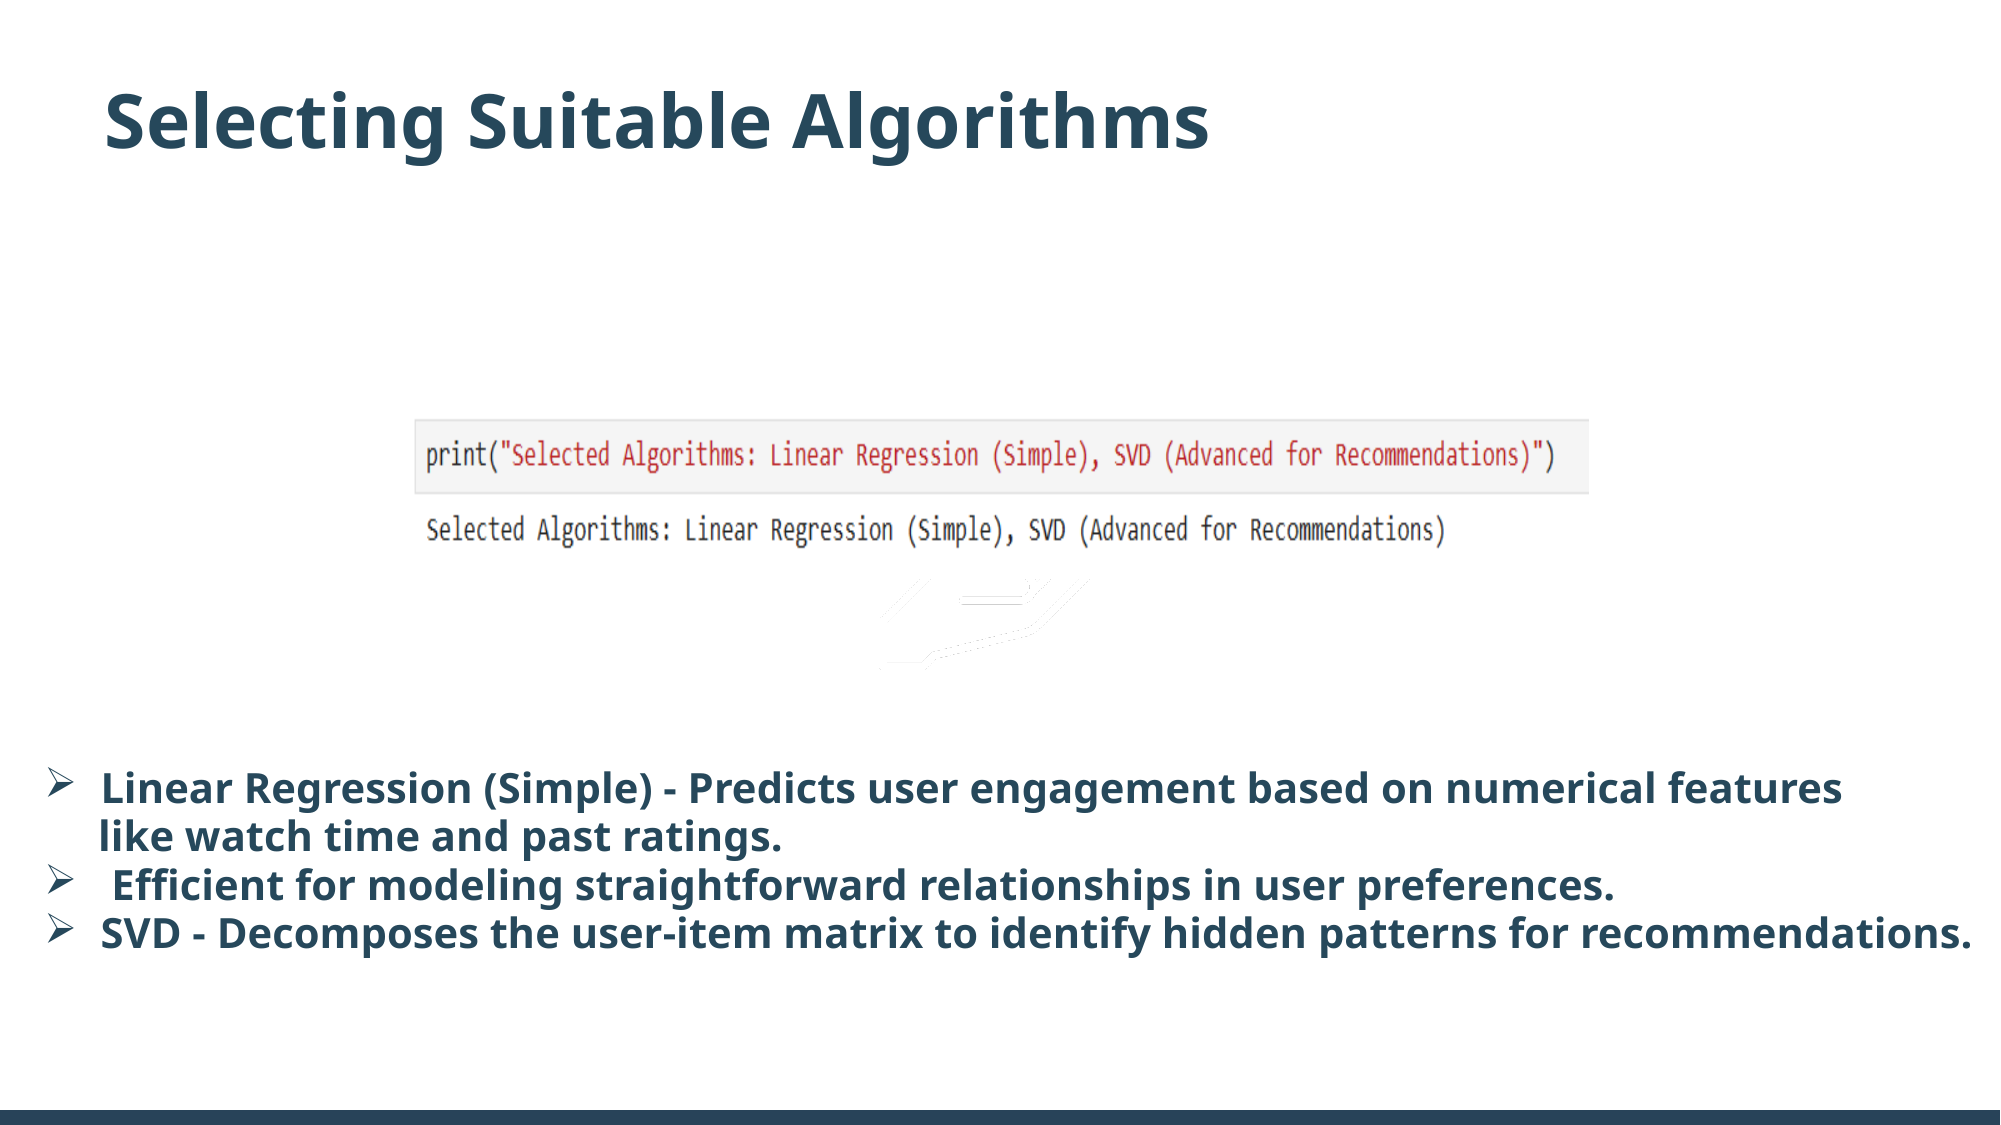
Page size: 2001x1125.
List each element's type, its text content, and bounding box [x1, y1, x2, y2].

text_box Linear Regression (Simple) - Predicts user engagement based on numerical features like watch time and past ratings. Efficient for modeling straightforward relationships in user preferences. SVD - Decomposes the user-item matrix to identify hidden patterns for recommendations. [29, 756, 1989, 1069]
text_box Selecting Suitable Algorithms [104, 78, 1377, 167]
picture [411, 412, 1589, 670]
